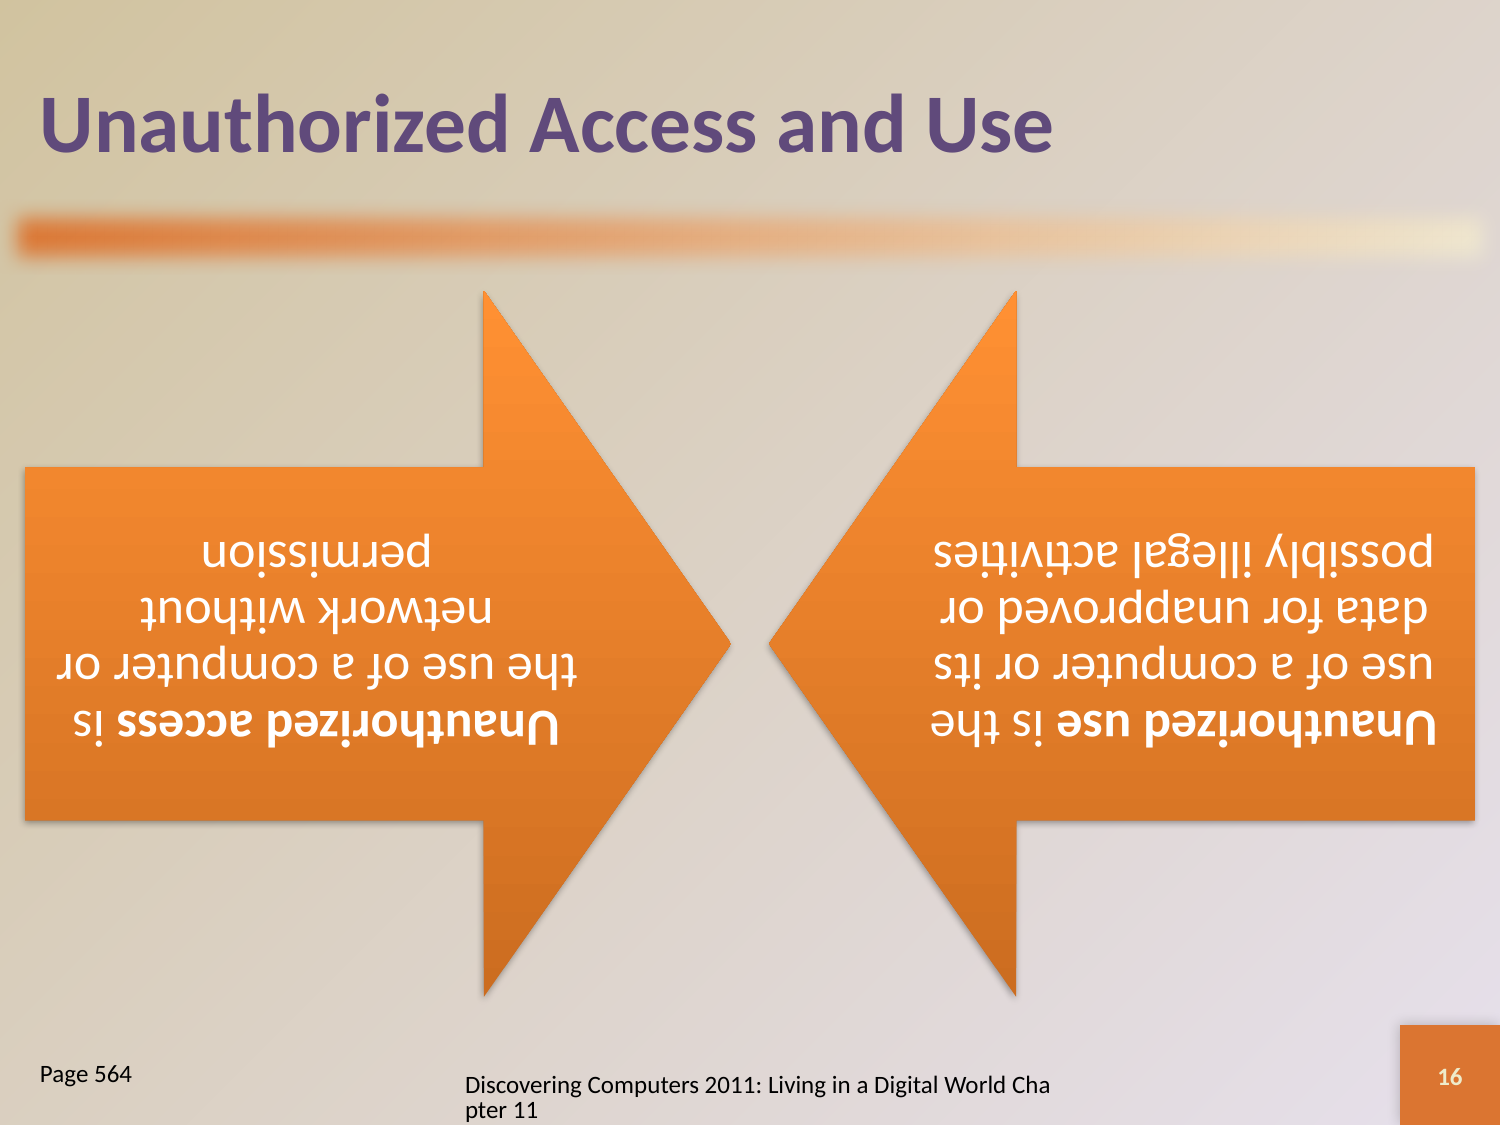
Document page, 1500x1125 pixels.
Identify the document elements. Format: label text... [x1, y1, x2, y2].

list Page 564 [24, 1050, 300, 1125]
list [24, 262, 1476, 1026]
footer Discovering Computers 2011: Living in a Digital World Chapter 11 [450, 1042, 1075, 1125]
slide_number 16 [1400, 1025, 1500, 1125]
title Unauthorized Access and Use [24, 24, 1475, 213]
